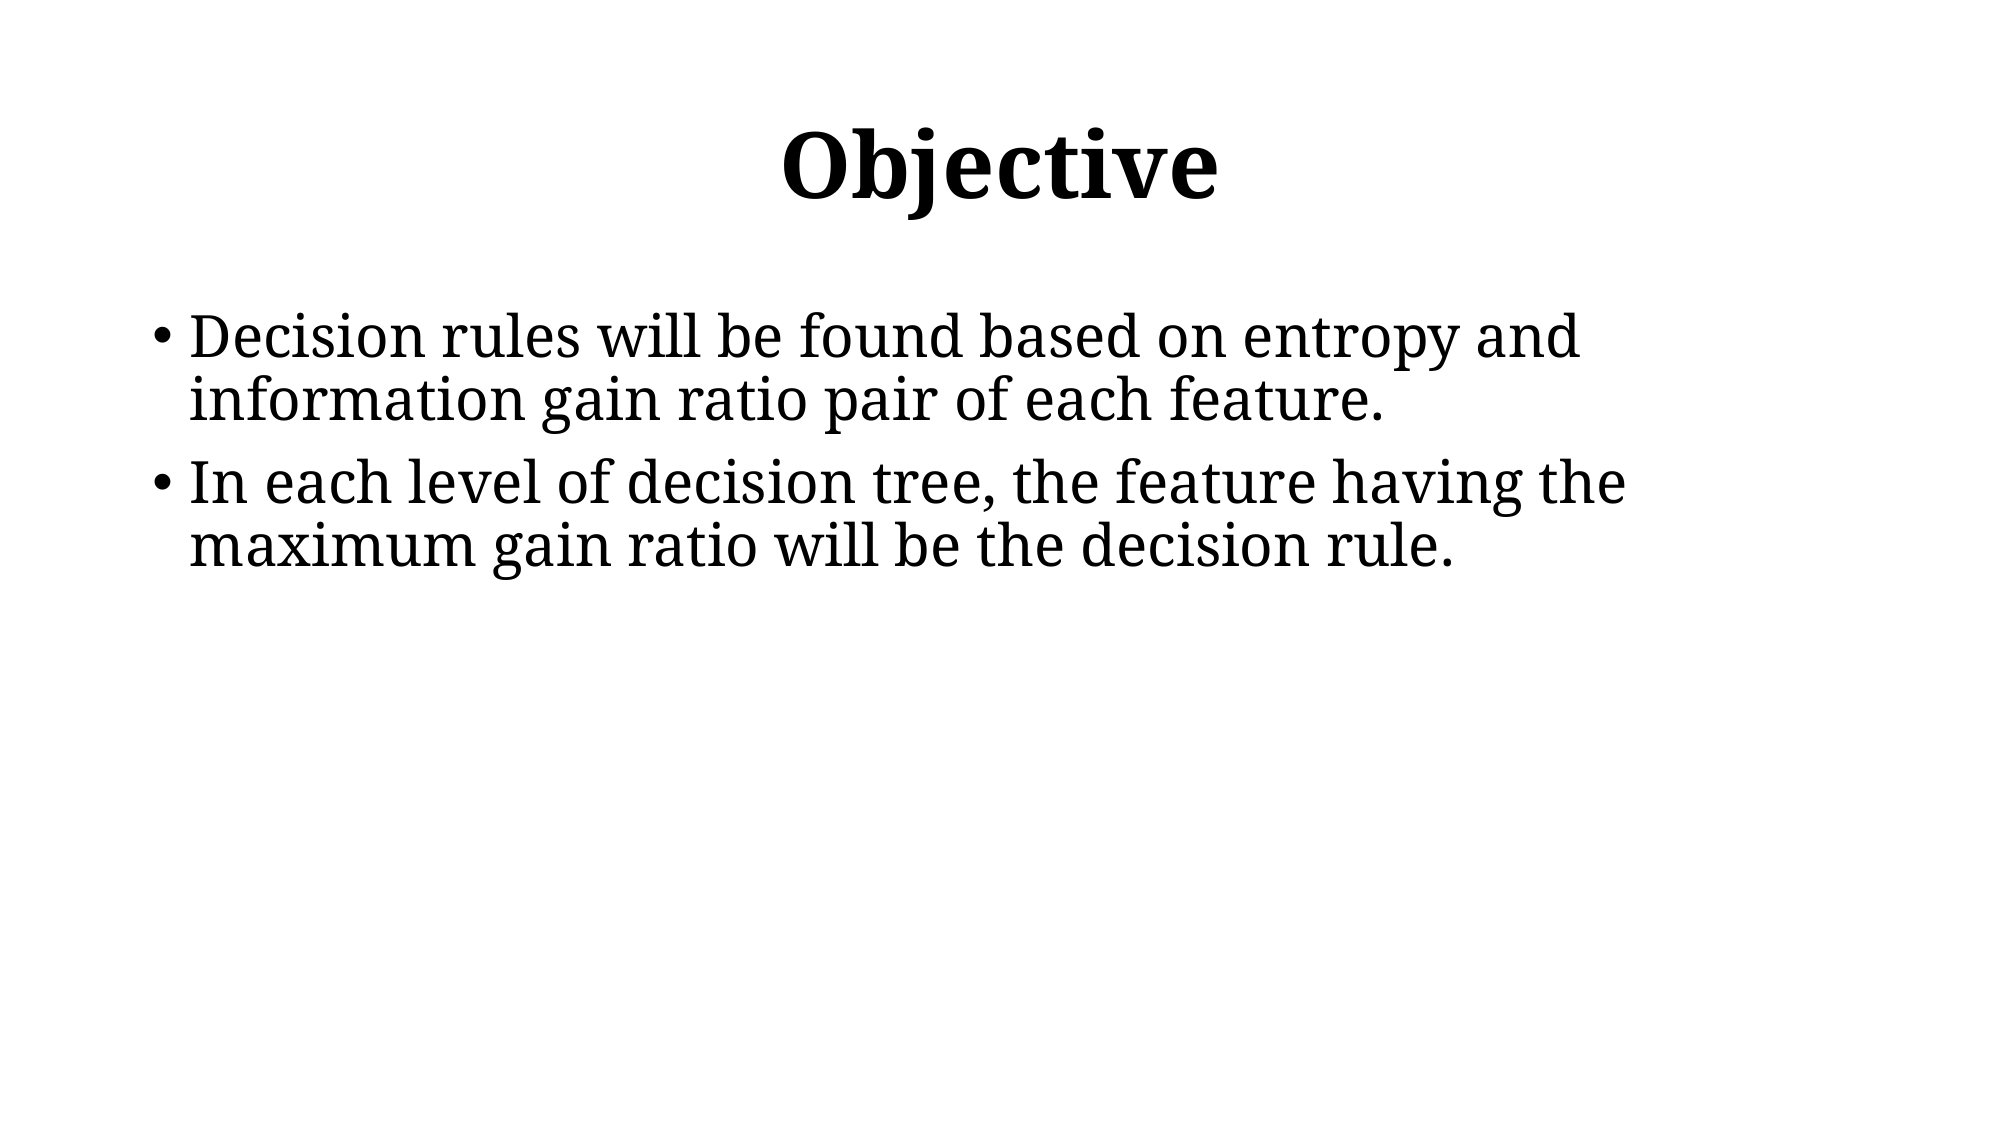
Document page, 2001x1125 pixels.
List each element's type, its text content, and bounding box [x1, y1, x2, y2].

list Decision rules will be found based on entropy and information gain ratio pair of each feature. In each level of decision tree, the feature having the maximum gain ratio will be the decision rule. [137, 299, 1863, 1014]
title Objective [137, 59, 1863, 278]
